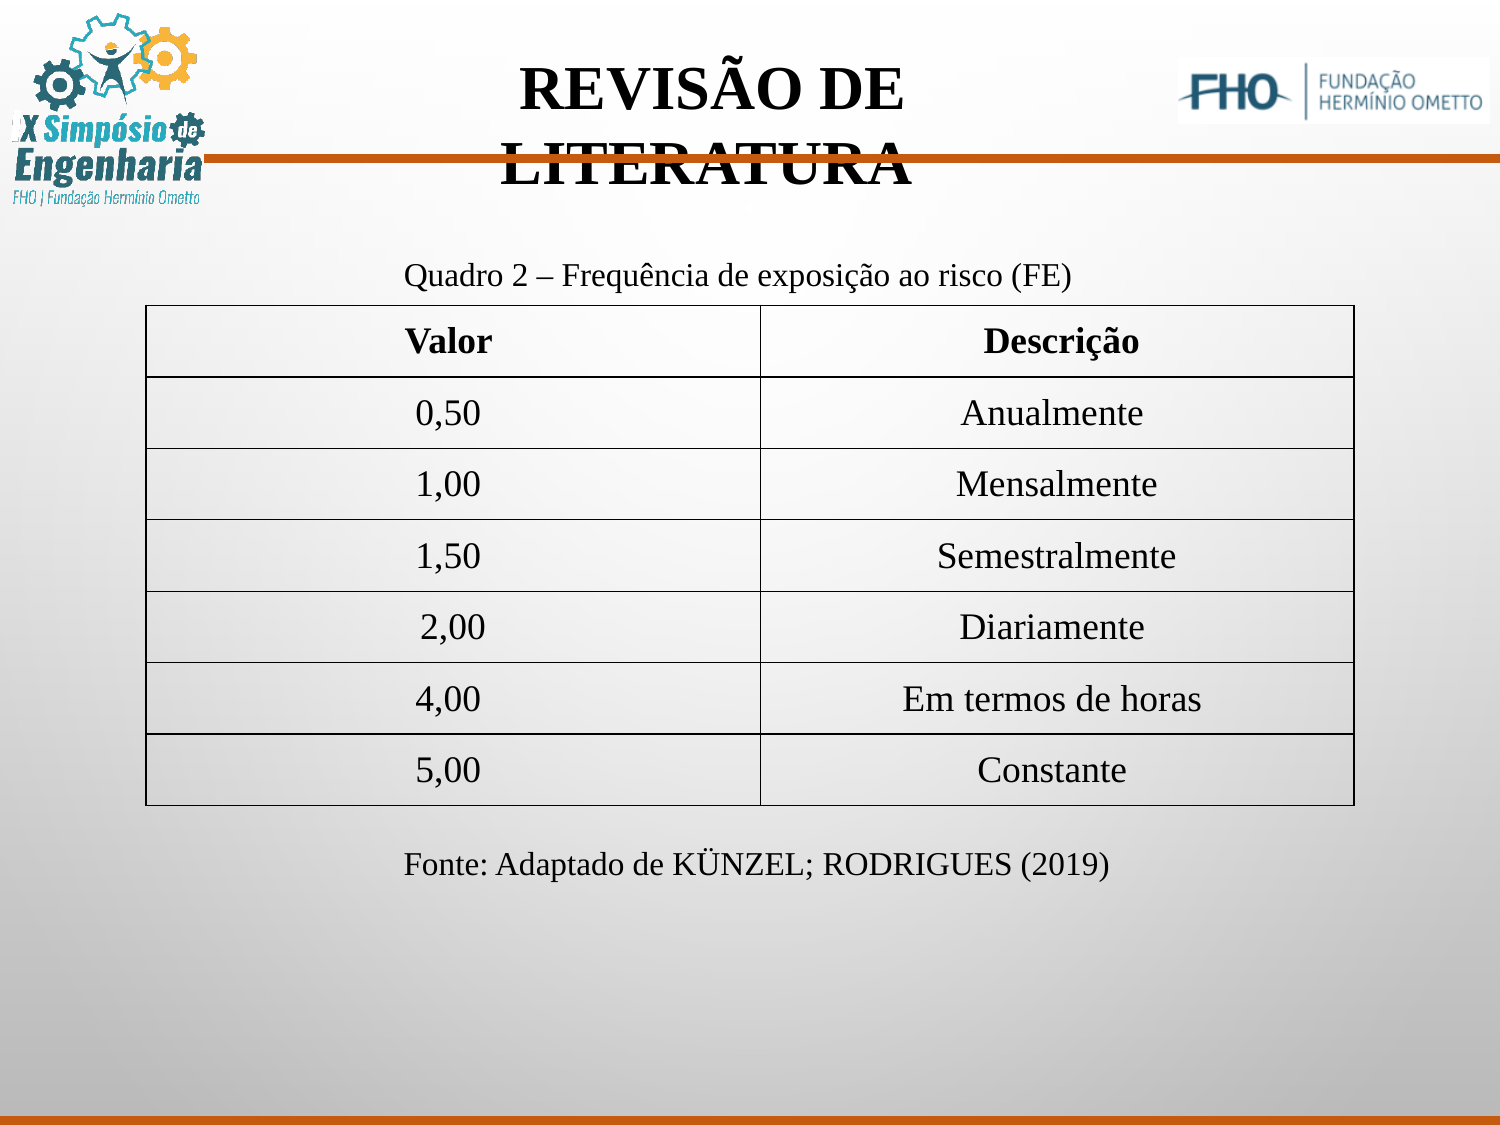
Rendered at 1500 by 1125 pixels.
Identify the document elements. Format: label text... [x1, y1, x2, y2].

text_box [211, 154, 1500, 162]
table_header Valor [147, 306, 760, 376]
table_cell Em termos de horas [761, 663, 1353, 733]
text_box [0, 1117, 1500, 1125]
table_cell 4,00 [147, 663, 760, 733]
table_cell 0,50 [147, 378, 760, 448]
table_cell Constante [761, 735, 1353, 805]
text_box Fonte: Adaptado de KÜNZEL; RODRIGUES (2019) [388, 827, 1139, 898]
table_cell Anualmente [761, 378, 1353, 448]
table_cell Mensalmente [761, 449, 1353, 519]
text_box Quadro 2 – Frequência de exposição ao risco (FE) [388, 237, 1112, 308]
table_cell Semestralmente [761, 520, 1353, 591]
table_header Descrição [761, 306, 1353, 376]
picture [0, 0, 1500, 1117]
table_cell 1,50 [147, 520, 760, 591]
text_box Revisão de Literatura [320, 39, 1107, 131]
table_cell 2,00 [147, 592, 760, 662]
table_cell 5,00 [147, 735, 760, 805]
table_cell Diariamente [761, 592, 1353, 662]
table_cell 1,00 [147, 449, 760, 519]
